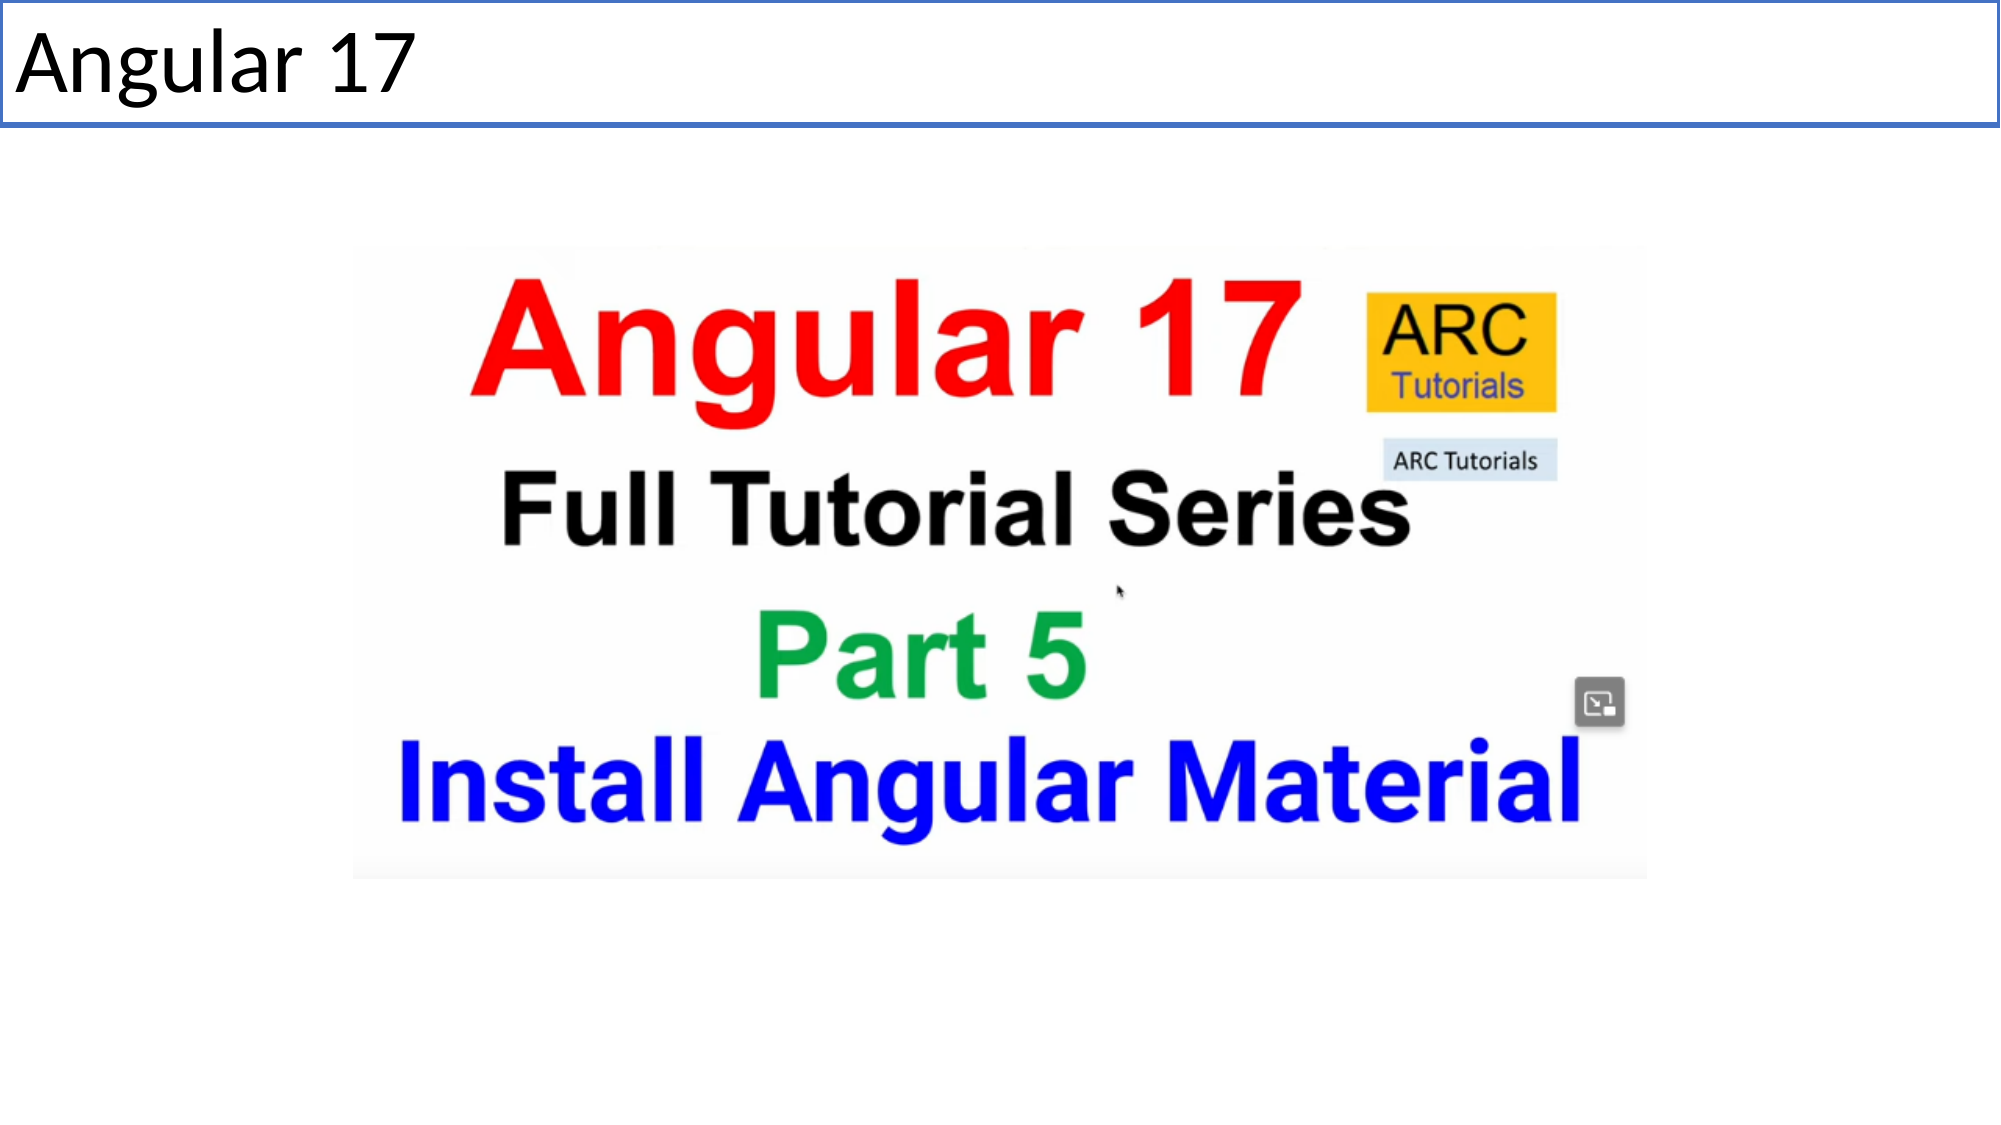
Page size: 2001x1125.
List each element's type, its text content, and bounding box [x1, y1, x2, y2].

picture [352, 245, 1647, 879]
title Angular 17 [0, 0, 2000, 126]
